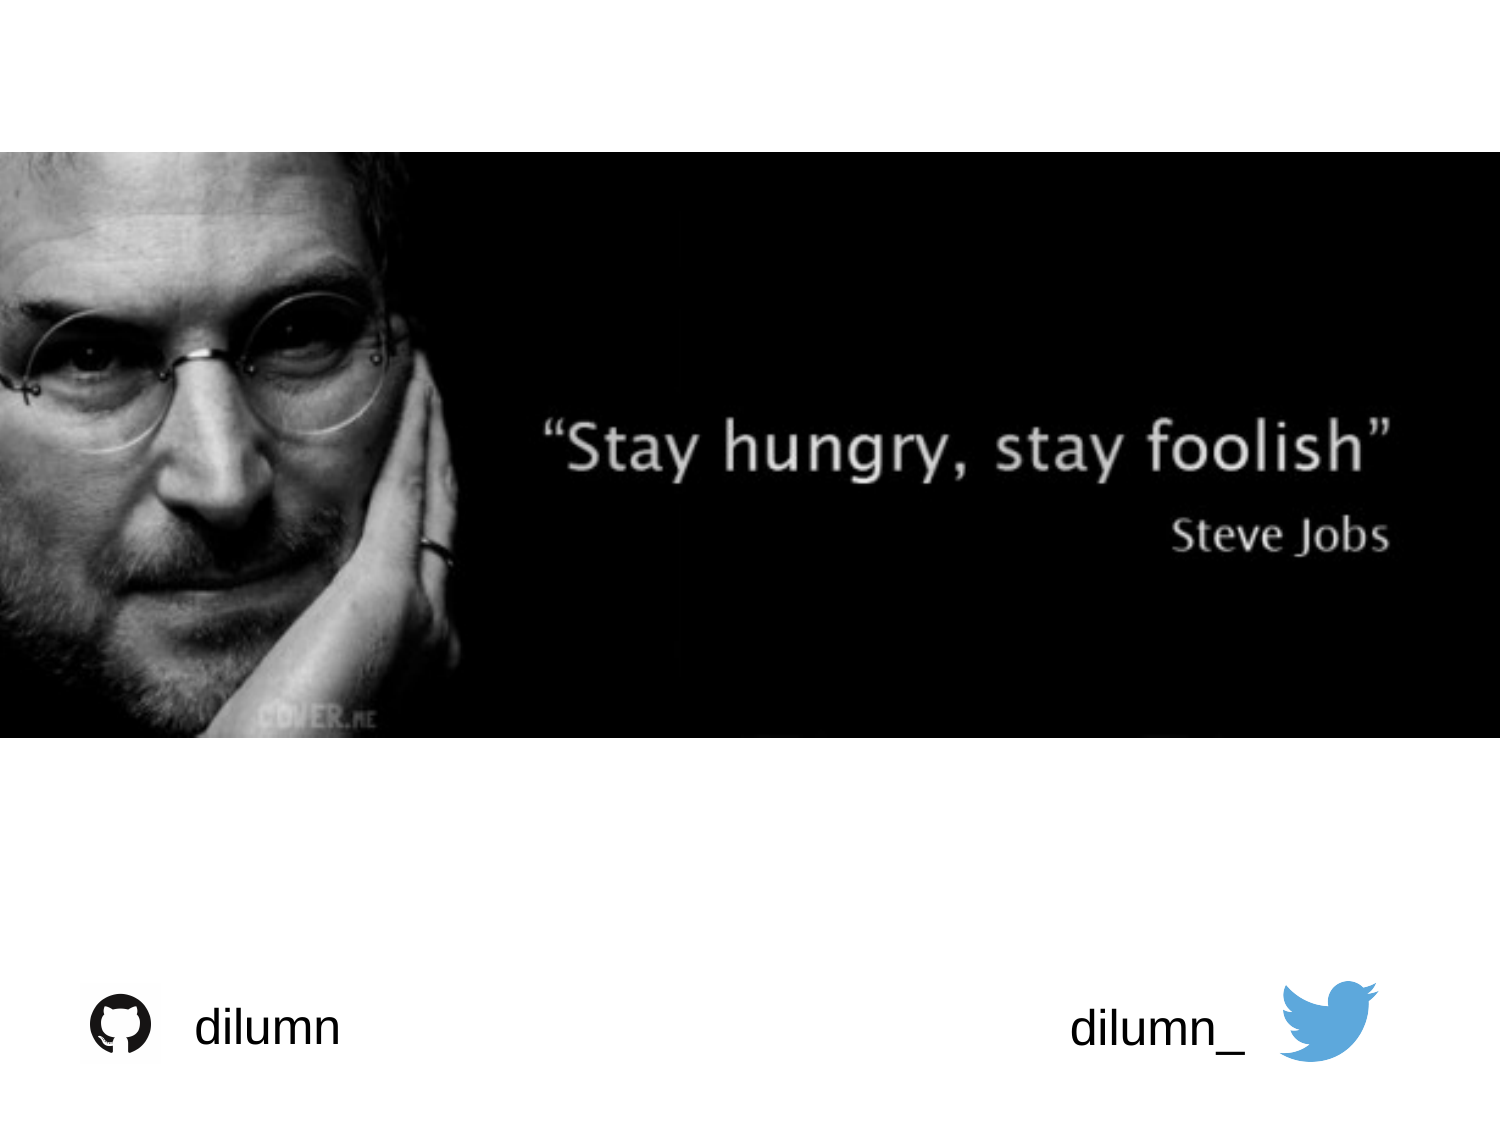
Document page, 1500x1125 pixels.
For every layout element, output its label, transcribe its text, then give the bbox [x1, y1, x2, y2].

text_box dilumn_ [1054, 980, 1278, 1066]
picture [0, 152, 1500, 738]
picture [80, 982, 162, 1064]
text_box dilumn [179, 979, 405, 1065]
picture [1279, 981, 1379, 1062]
